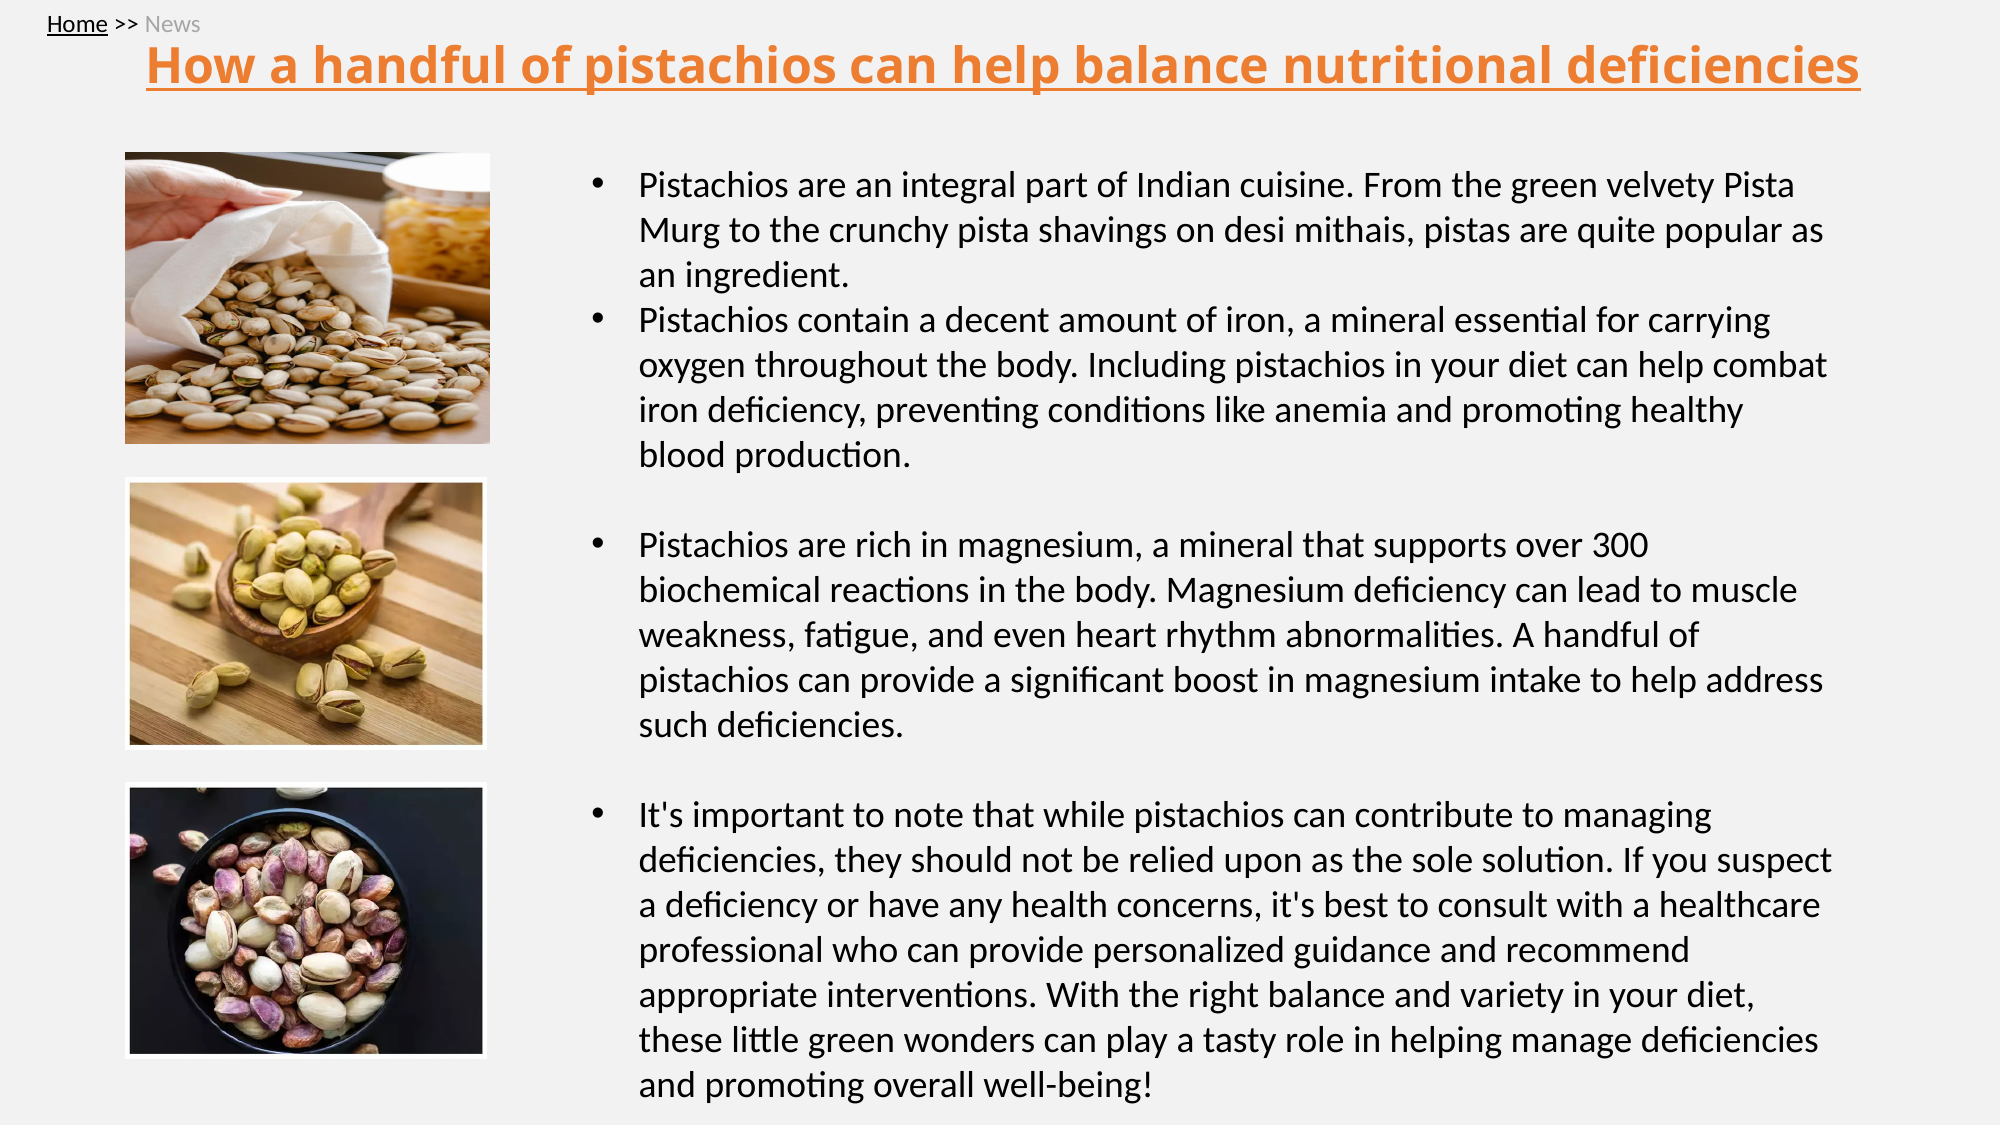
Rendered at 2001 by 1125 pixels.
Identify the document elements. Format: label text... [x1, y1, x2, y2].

text_box Pistachios are an integral part of Indian cuisine. From the green velvety Pista Murg to the crunchy pista shavings on desi mithais, pistas are quite popular as an ingredient. Pistachios contain a decent amount of iron, a mineral essential for carrying oxygen throughout the body. Including pistachios in your diet can help combat iron deficiency, preventing conditions like anemia and promoting healthy blood production. Pistachios are rich in magnesium, a mineral that supports over 300 biochemical reactions in the body. Magnesium deficiency can lead to muscle weakness, fatigue, and even heart rhythm abnormalities. A handful of pistachios can provide a significant boost in magnesium intake to help address such deficiencies. It's important to note that while pistachios can contribute to managing deficiencies, they should not be relied upon as the sole solution. If you suspect a deficiency or have any health concerns, it's best to consult with a healthcare professional who can provide personalized guidance and recommend appropriate interventions. With the right balance and variety in your diet, these little green wonders can play a tasty role in helping manage deficiencies and promoting overall well-being! [576, 152, 1855, 1113]
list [125, 477, 487, 750]
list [125, 152, 490, 444]
text_box Home >> News [32, 0, 216, 45]
picture [125, 782, 487, 1059]
text_box How a handful of pistachios can help balance nutritional deficiencies [130, 26, 1877, 162]
